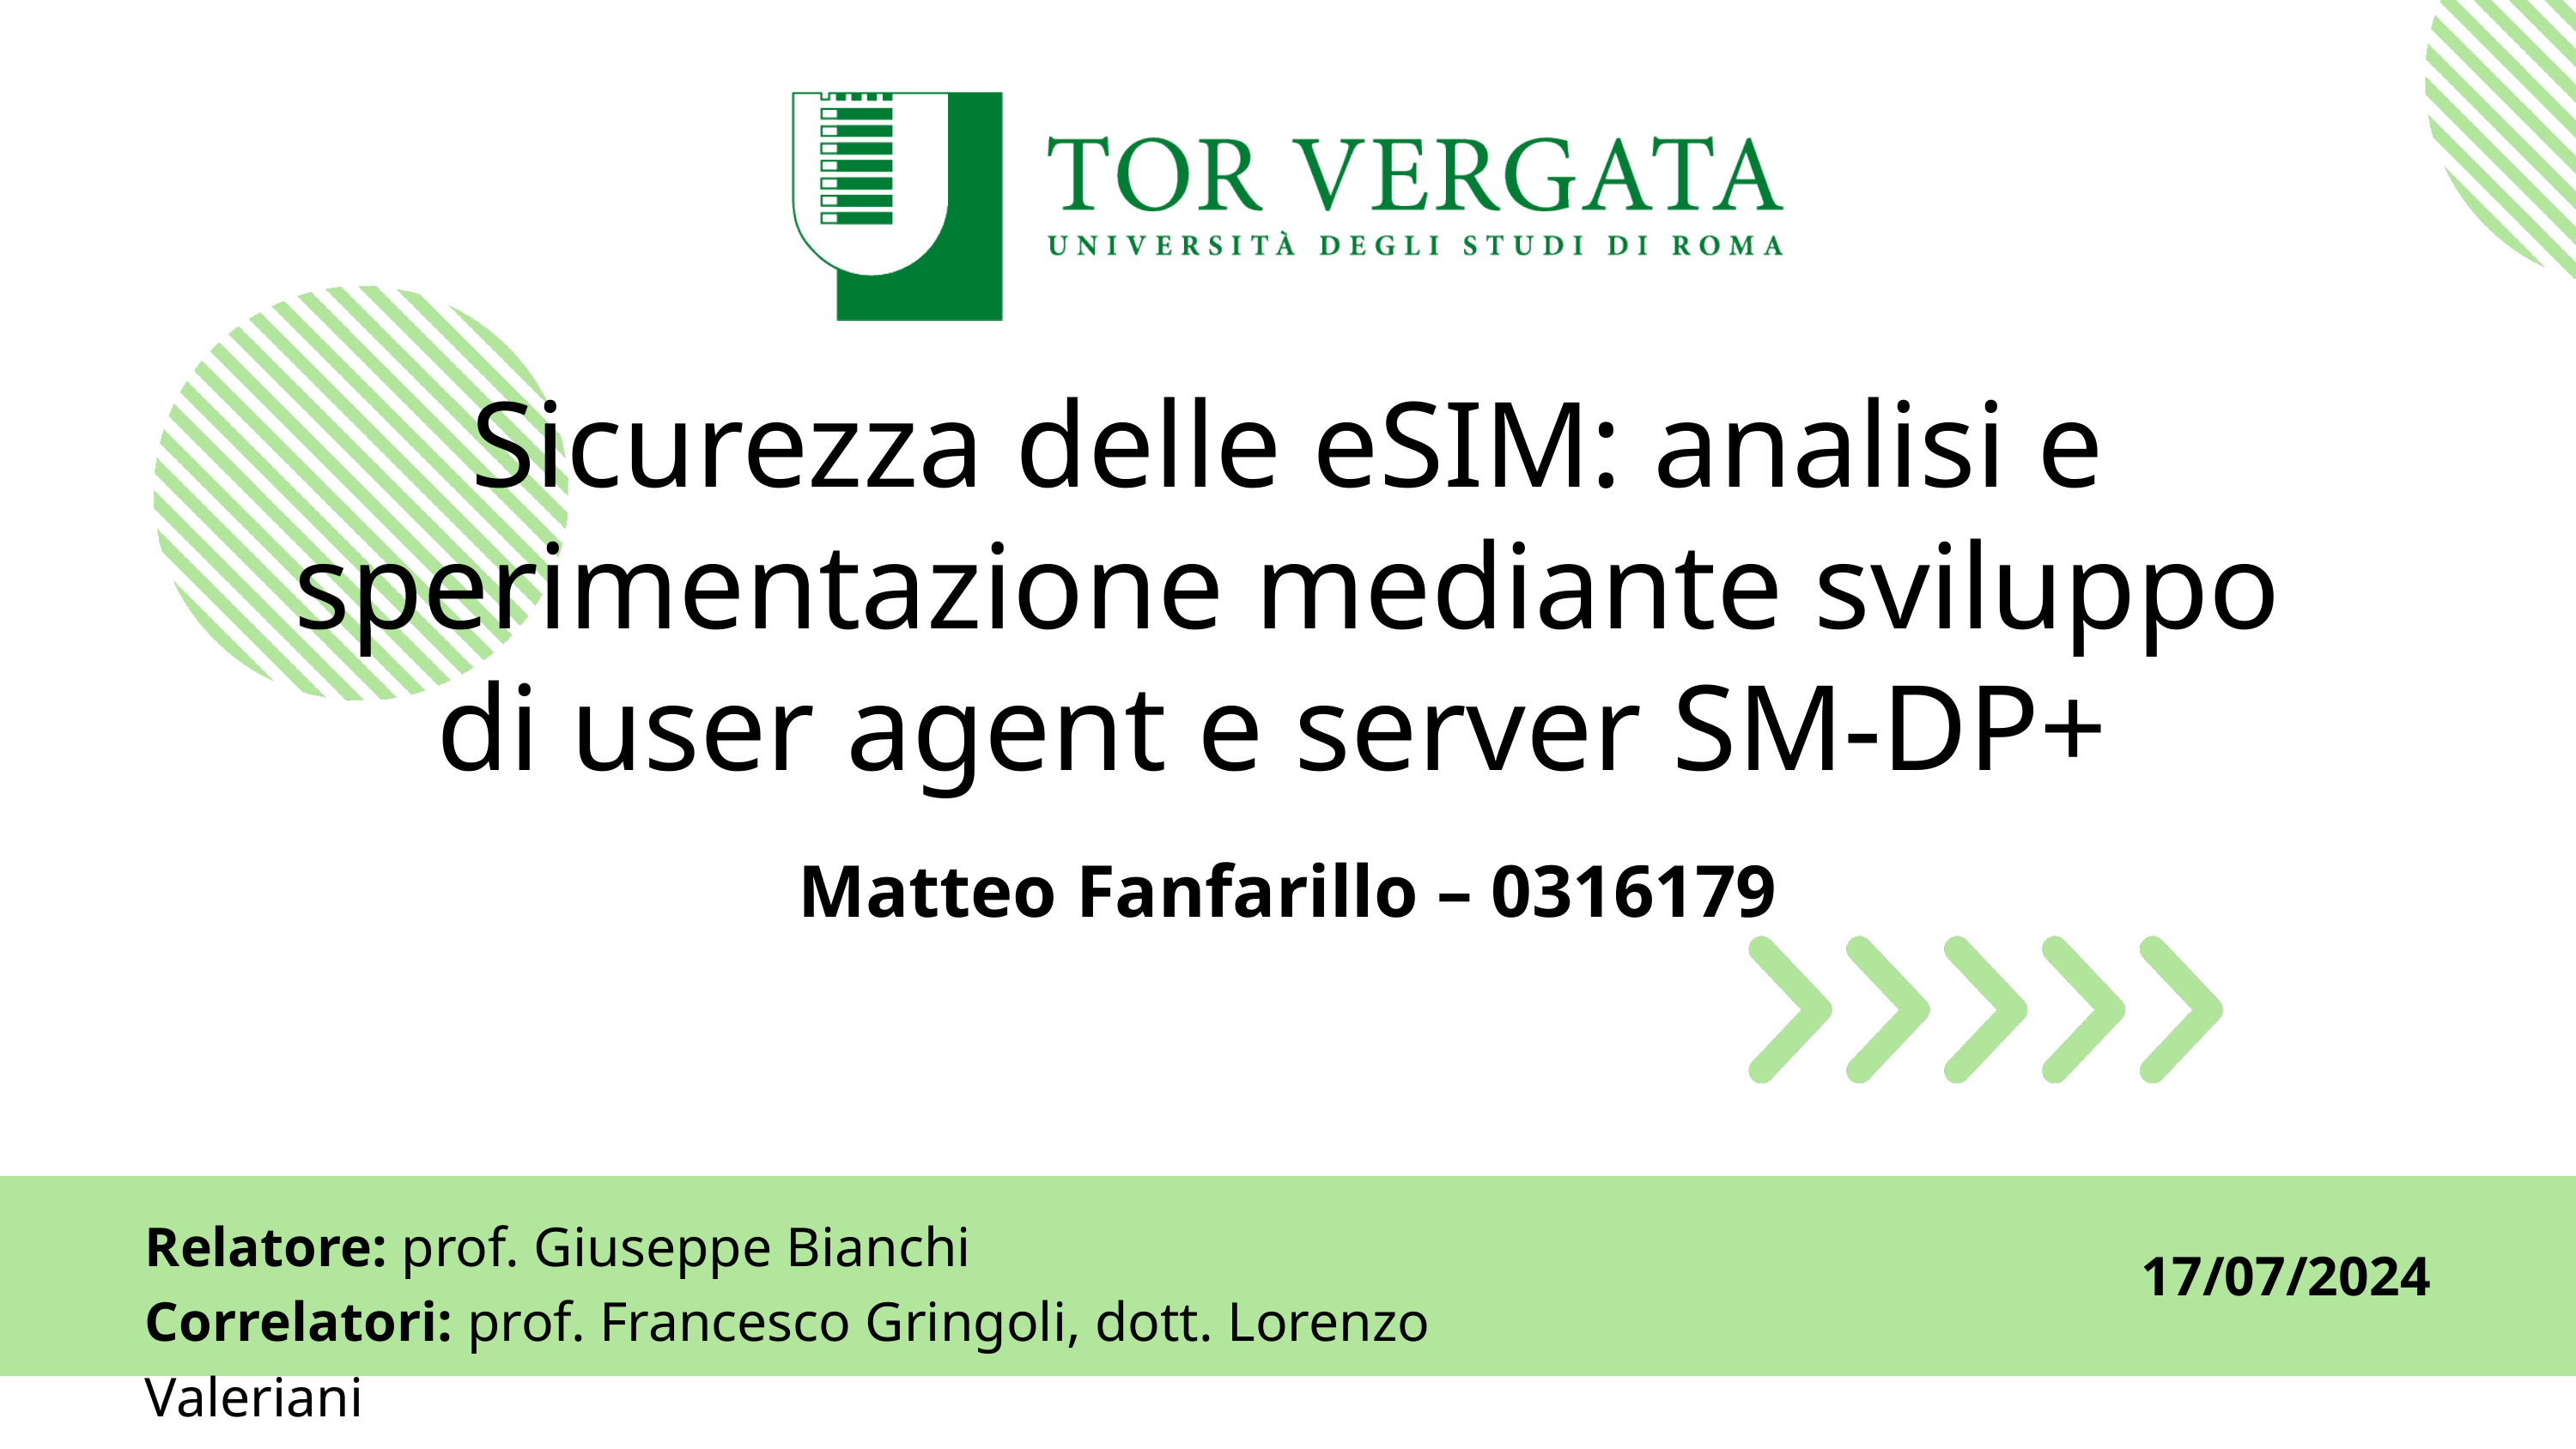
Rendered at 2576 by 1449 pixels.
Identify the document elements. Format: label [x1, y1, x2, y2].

text_box [0, 1386, 2576, 1449]
picture [792, 91, 1784, 321]
text_box [0, 1175, 2576, 1377]
text_box [0, 0, 2576, 1173]
